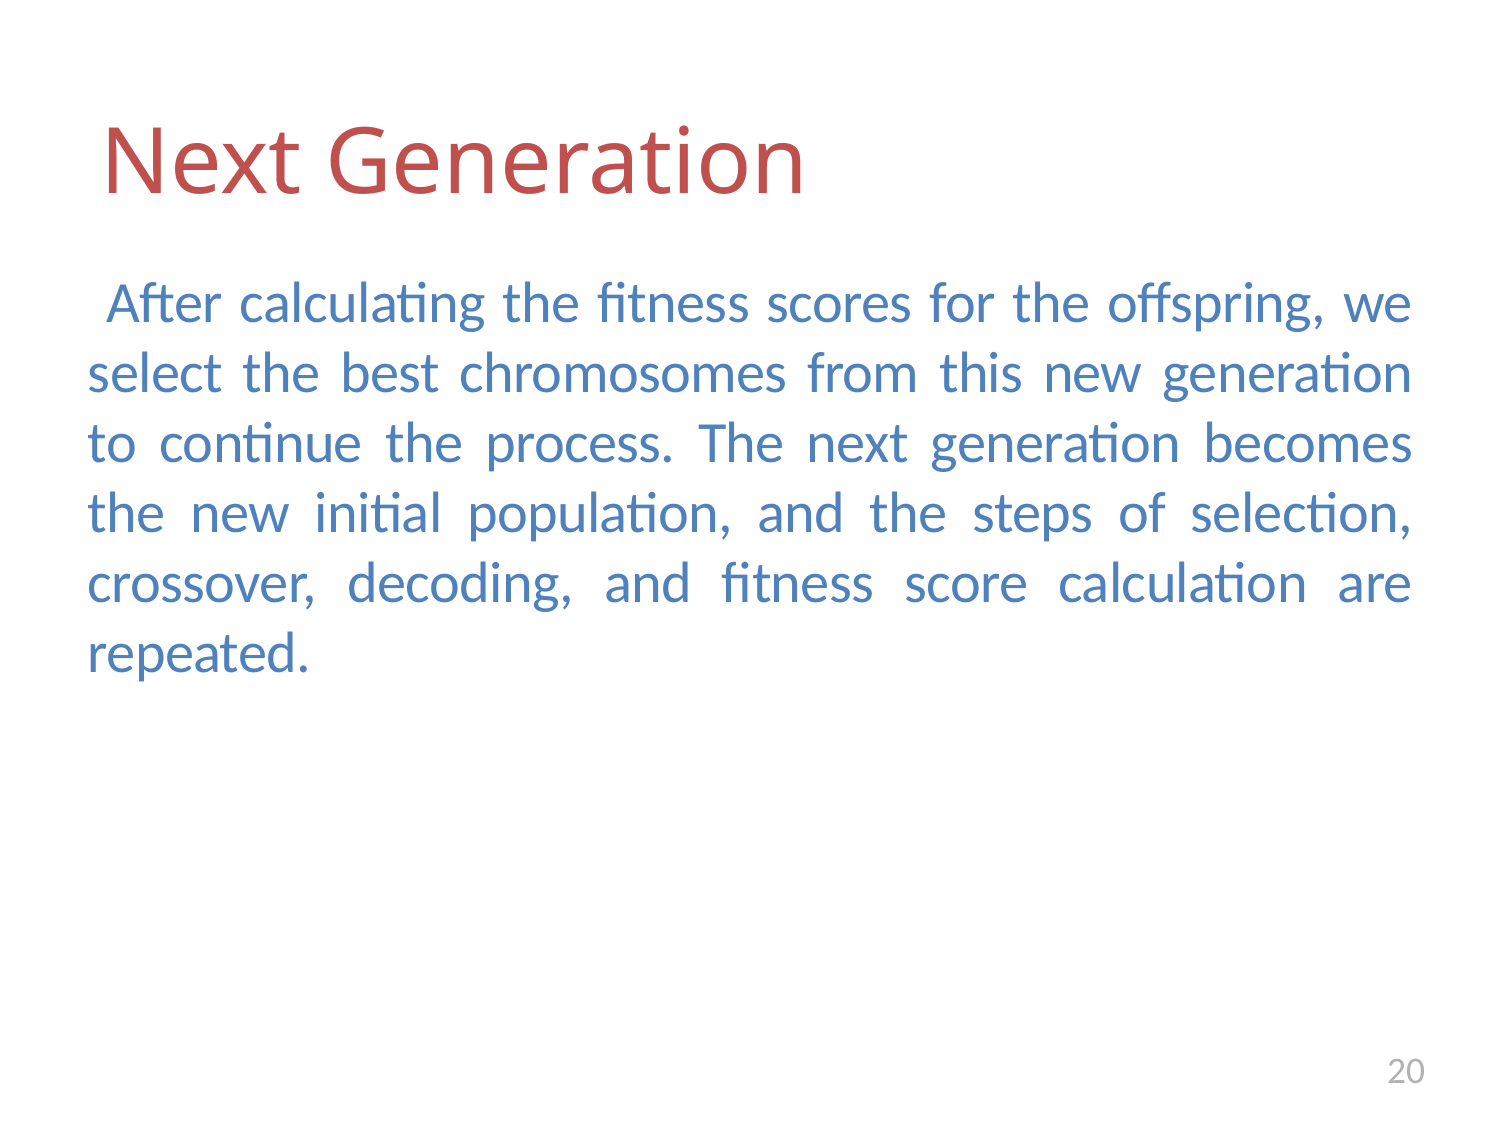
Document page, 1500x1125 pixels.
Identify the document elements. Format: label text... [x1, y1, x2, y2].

slide_number 20 [1080, 1046, 1425, 1103]
title Next Generation [100, 102, 1463, 214]
list After calculating the fitness scores for the offspring, we select the best chromosomes from this new generation to continue the process. The next generation becomes the new initial population, and the steps of selection, crossover, decoding, and fitness score calculation are repeated. [87, 264, 1413, 906]
